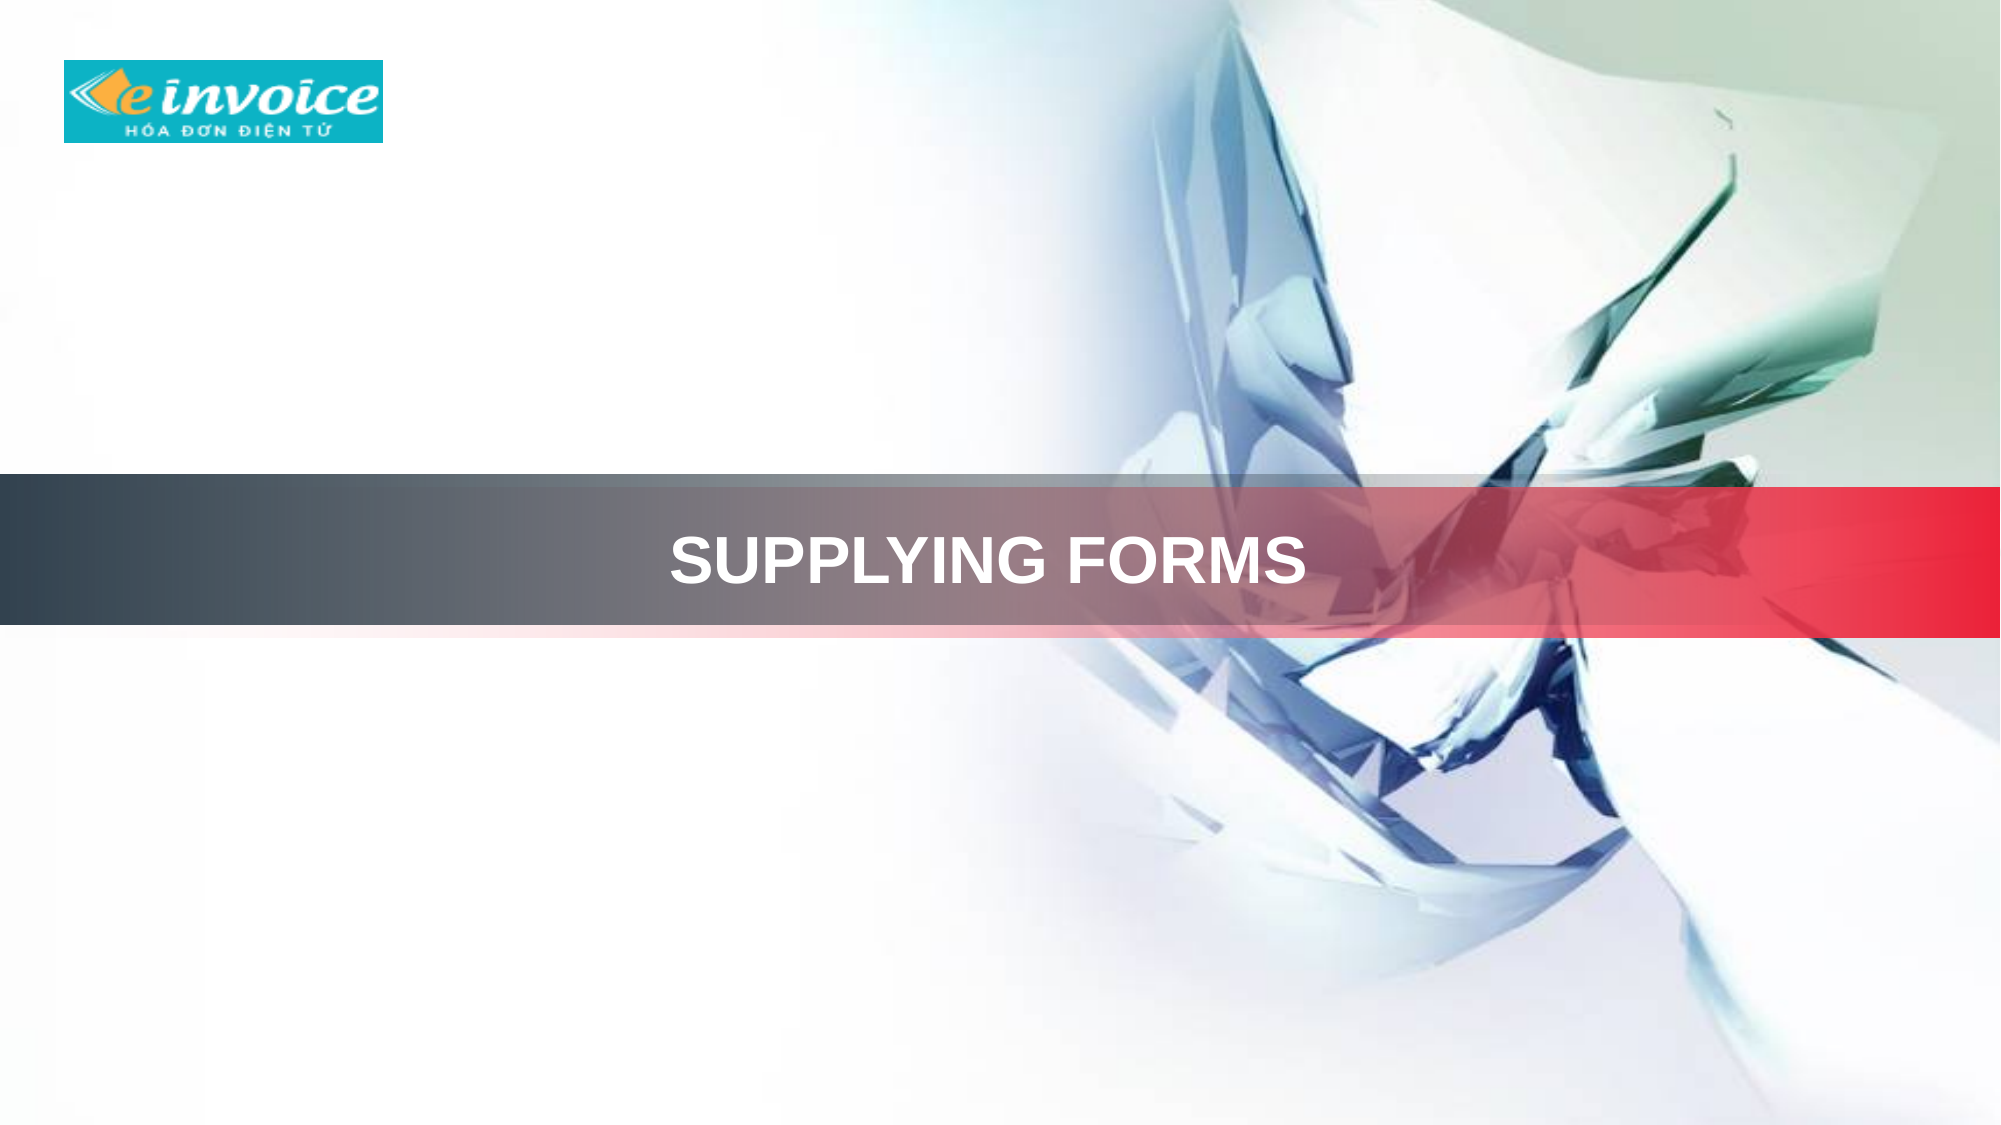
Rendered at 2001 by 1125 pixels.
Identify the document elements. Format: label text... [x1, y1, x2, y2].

text_box SUPPLYING FORMS [251, 509, 1727, 604]
picture [0, 0, 2001, 1125]
